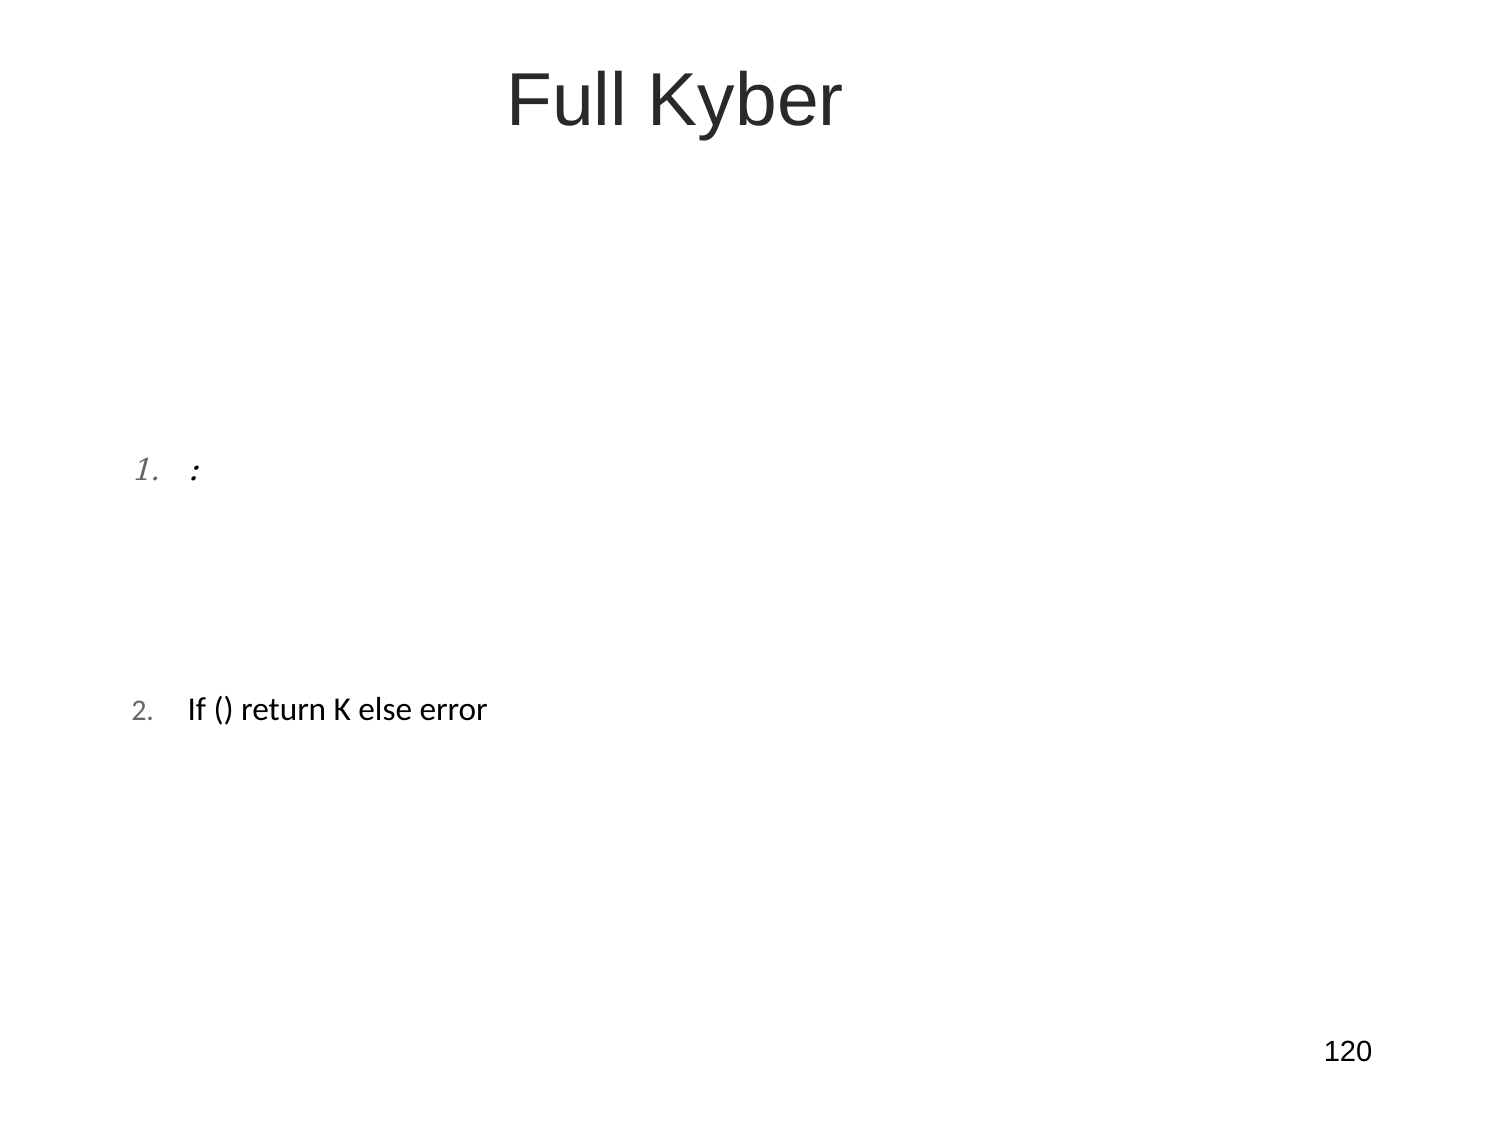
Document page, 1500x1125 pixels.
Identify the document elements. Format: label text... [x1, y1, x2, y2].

text_box Full Kyber [150, 52, 1201, 150]
slide_number 120 [1074, 1024, 1388, 1101]
